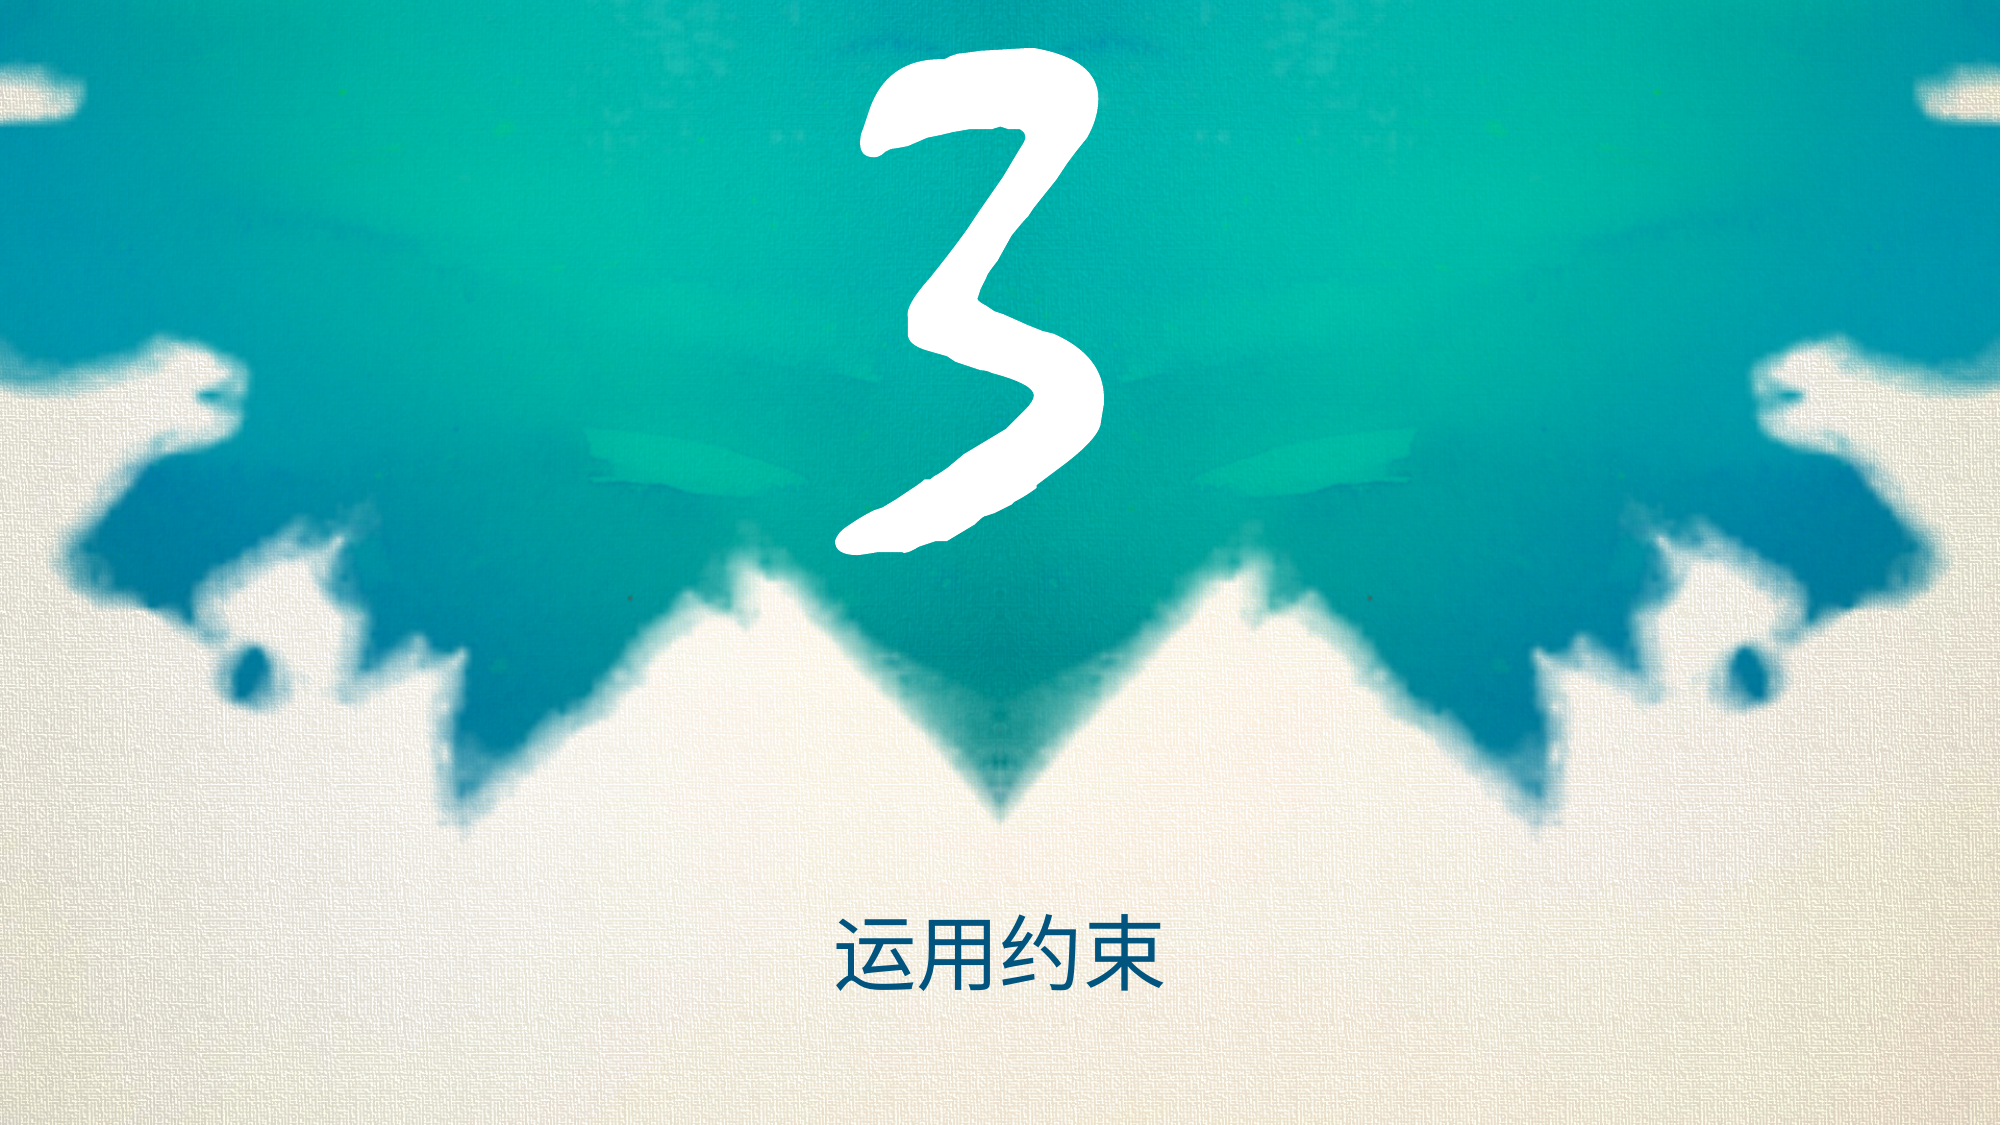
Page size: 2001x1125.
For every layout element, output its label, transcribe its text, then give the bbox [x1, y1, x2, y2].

picture [0, 0, 2000, 1125]
text_box 运用约束 [358, 924, 1642, 1009]
